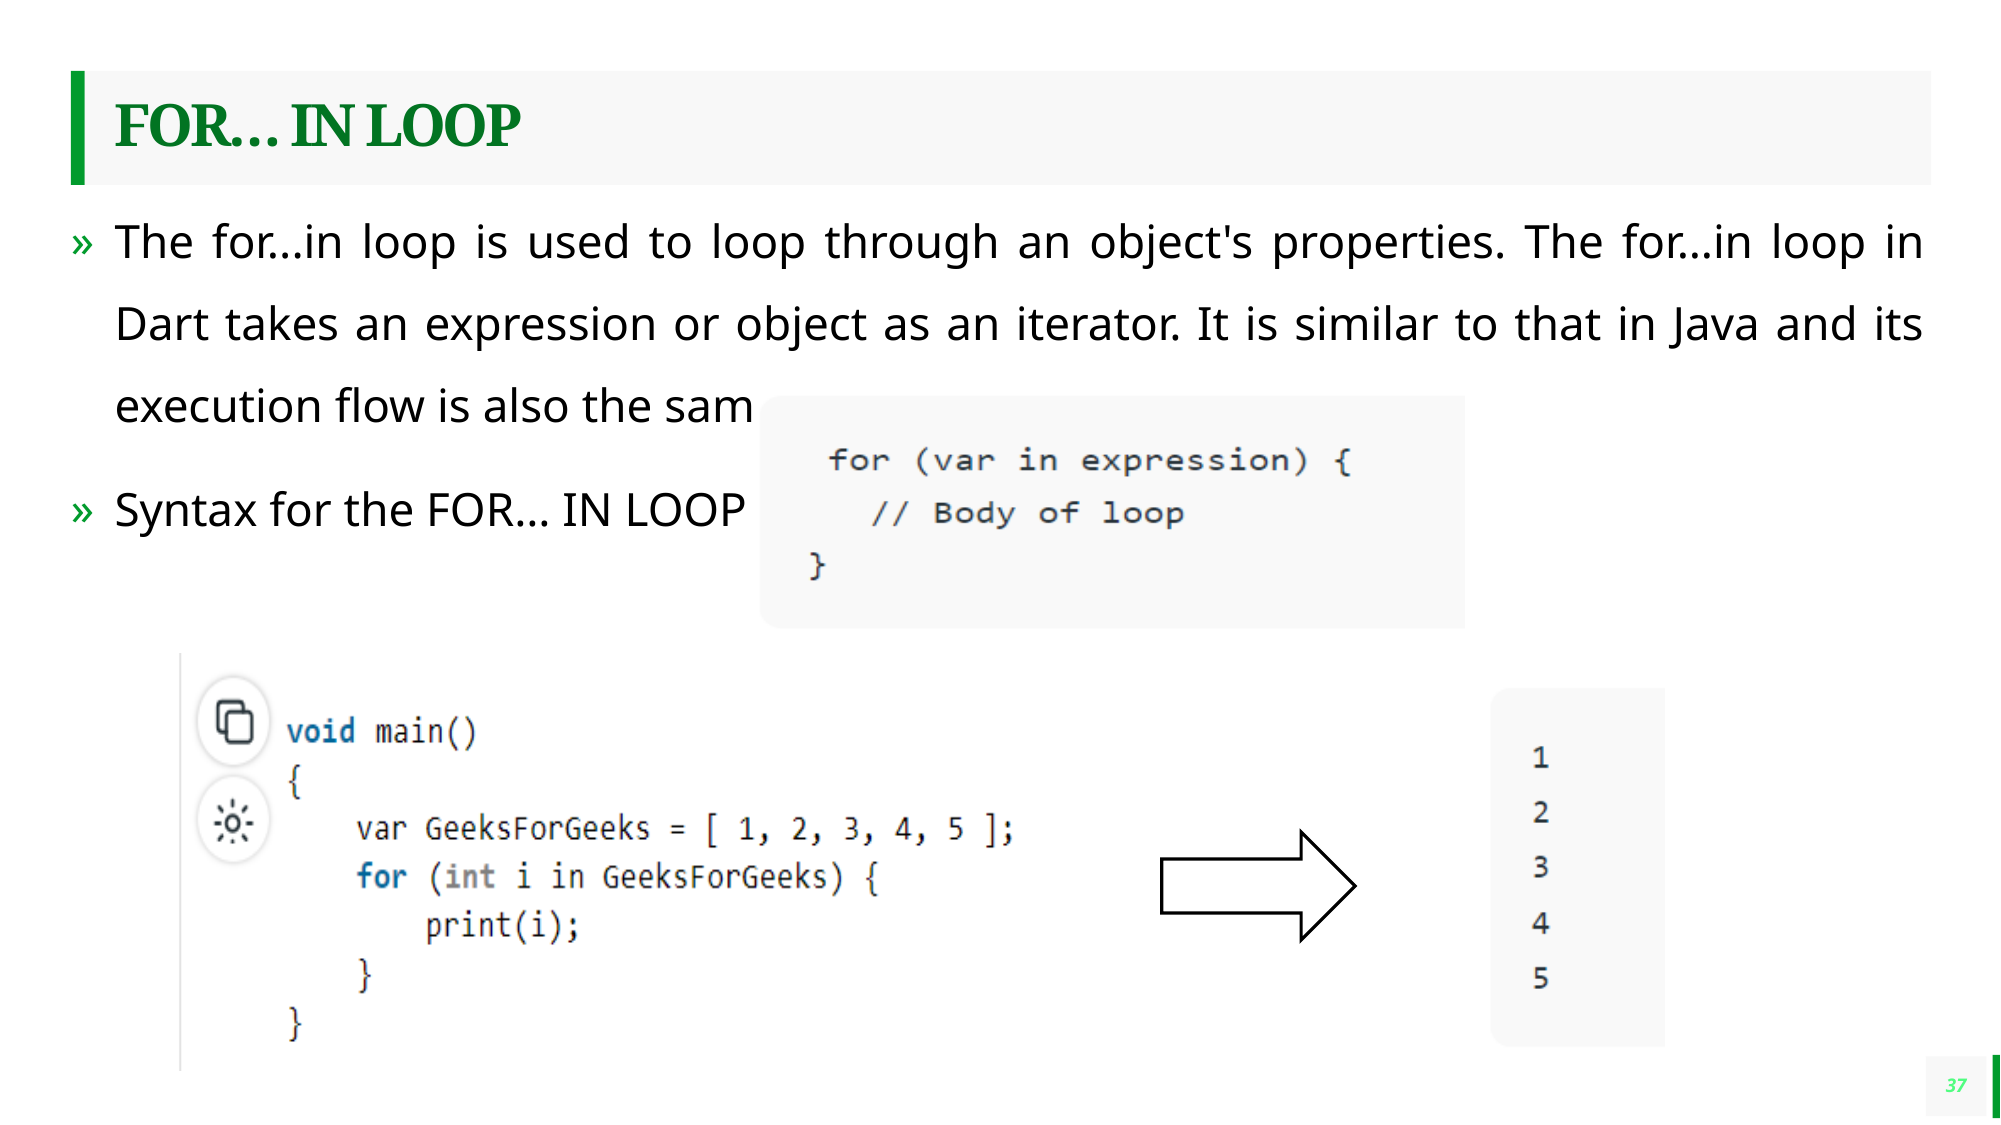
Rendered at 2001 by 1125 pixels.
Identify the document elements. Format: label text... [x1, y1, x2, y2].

picture [753, 379, 1465, 641]
list The for...in loop is used to loop through an object's properties. The for…in loop in Dart takes an expression or object as an iterator. It is similar to that in Java and its execution flow is also the same as that in Java. Syntax for the FOR… IN LOOP [70, 185, 1926, 1084]
title FOR… IN LOOP [84, 70, 1932, 185]
picture [156, 653, 1046, 1071]
slide_number 37 [1925, 1056, 1987, 1117]
text_box [1160, 829, 1357, 943]
picture [1471, 652, 1665, 1072]
